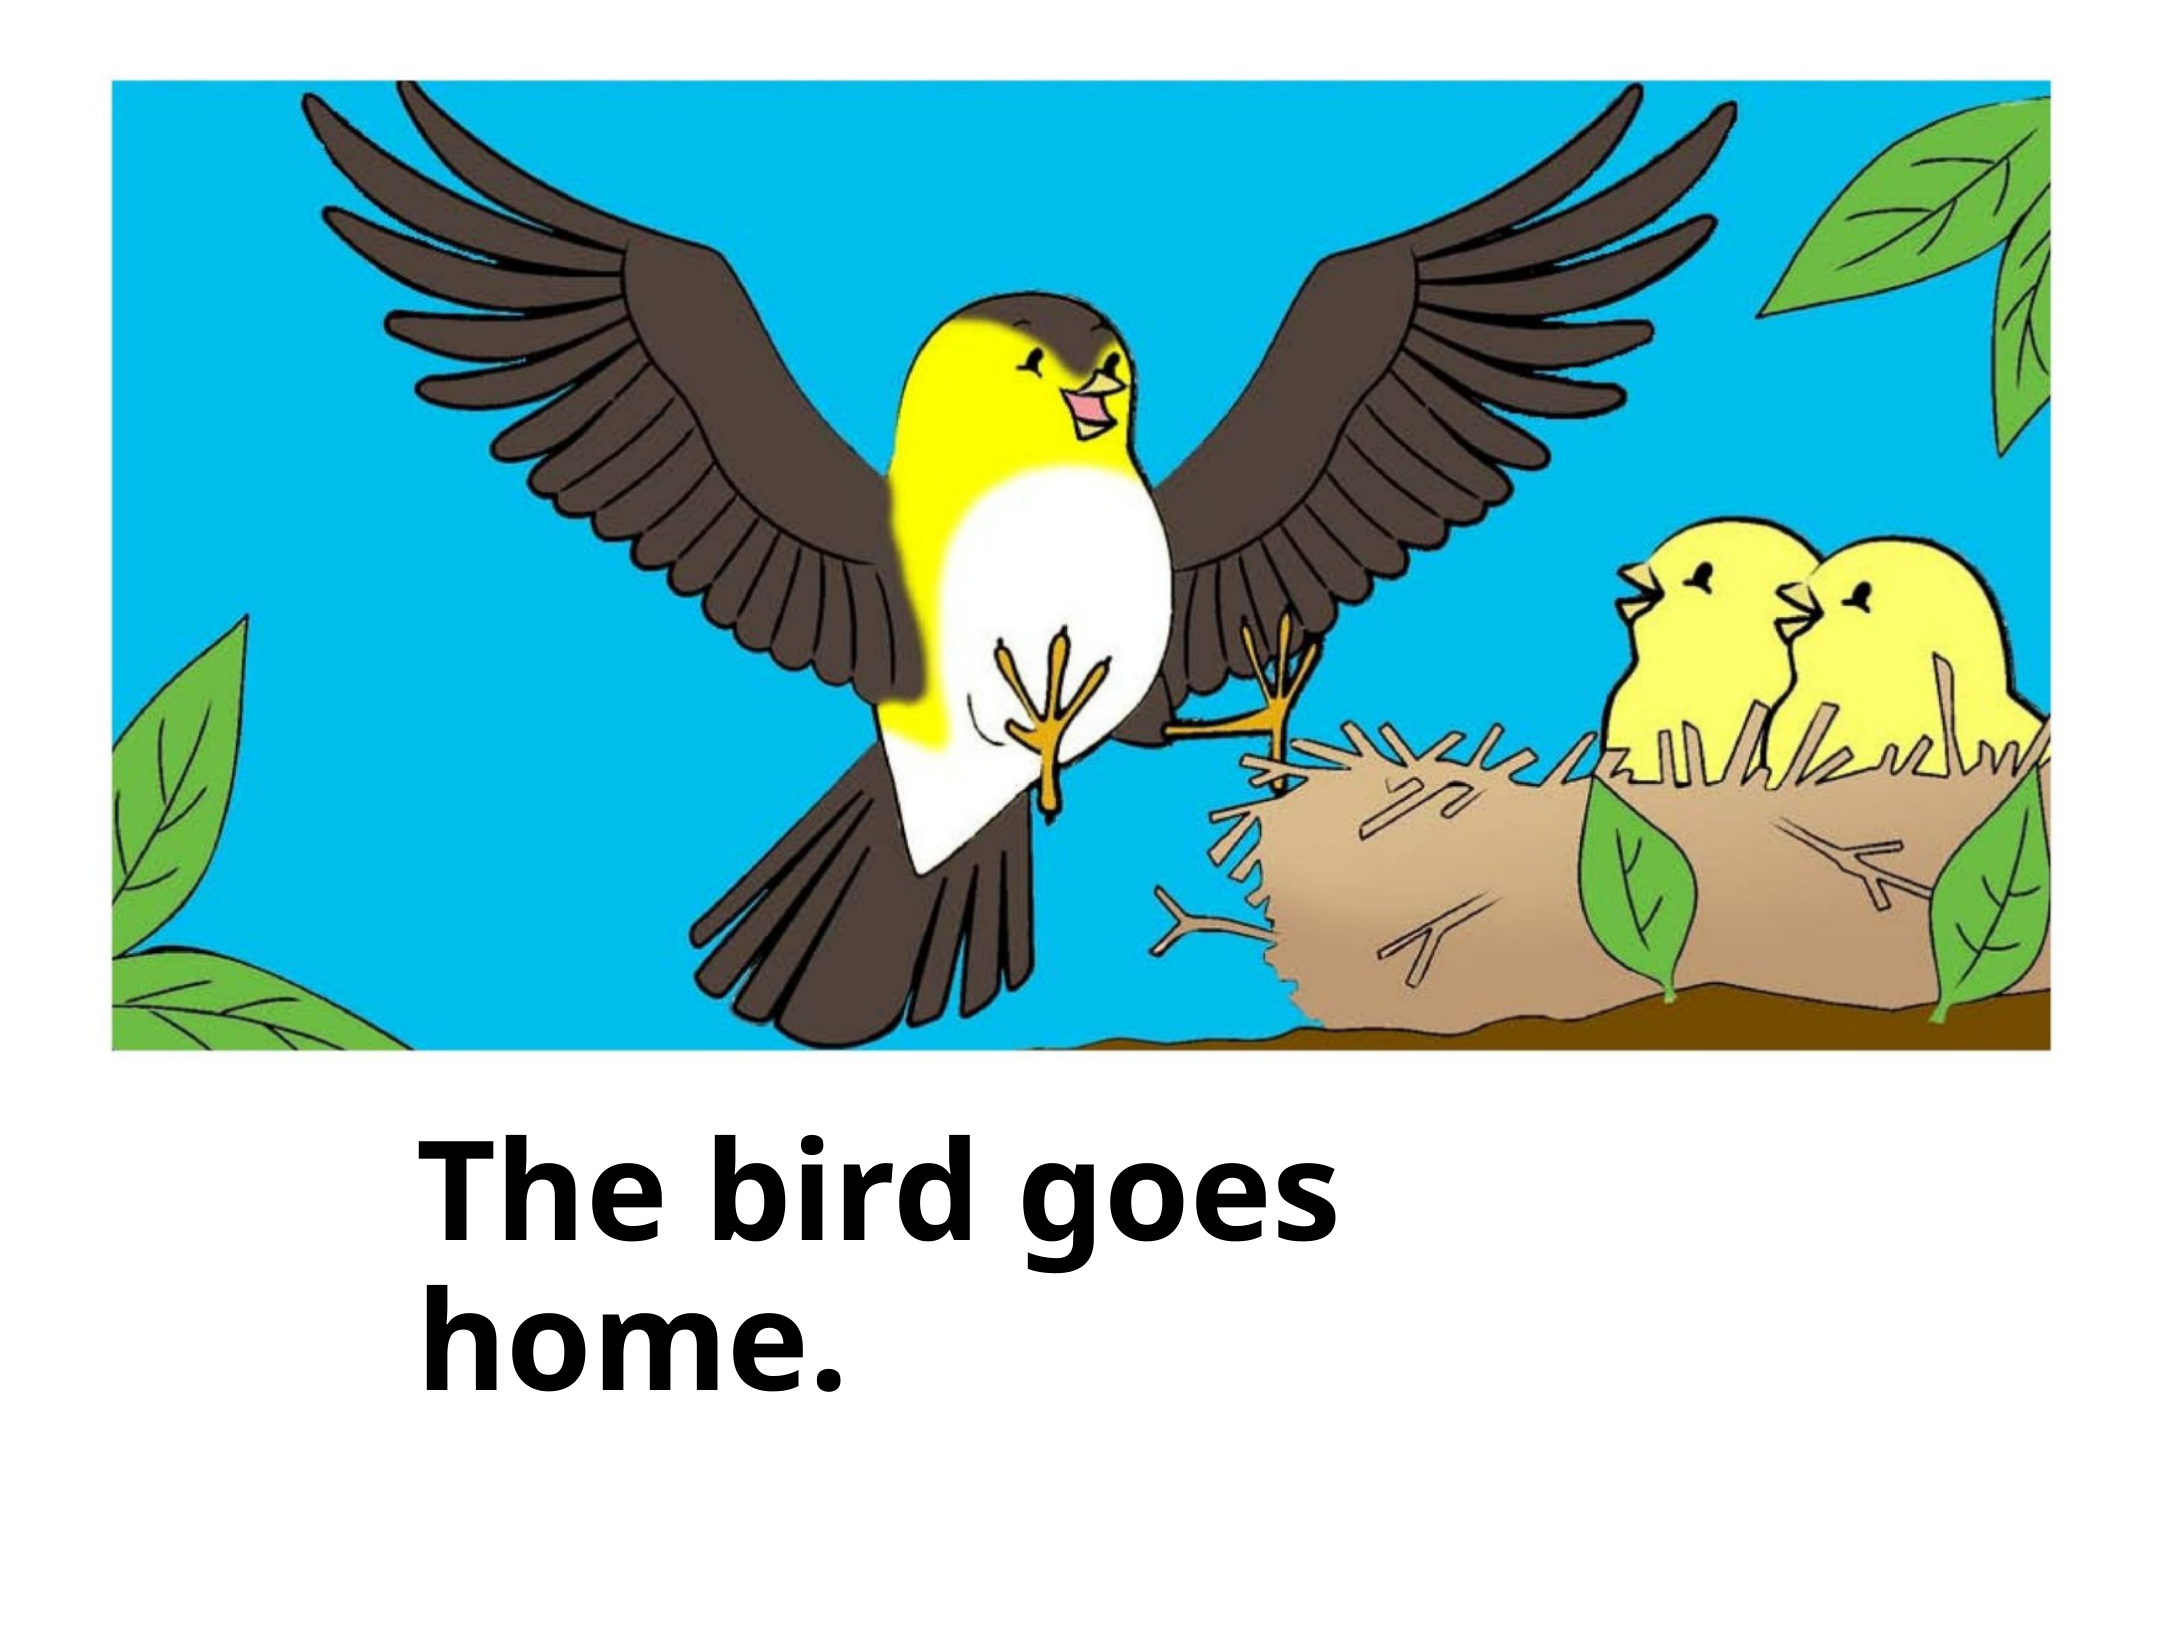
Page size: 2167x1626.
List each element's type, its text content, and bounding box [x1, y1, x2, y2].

title The bird goes home. [401, 1114, 1766, 1428]
picture [35, 25, 2106, 1114]
